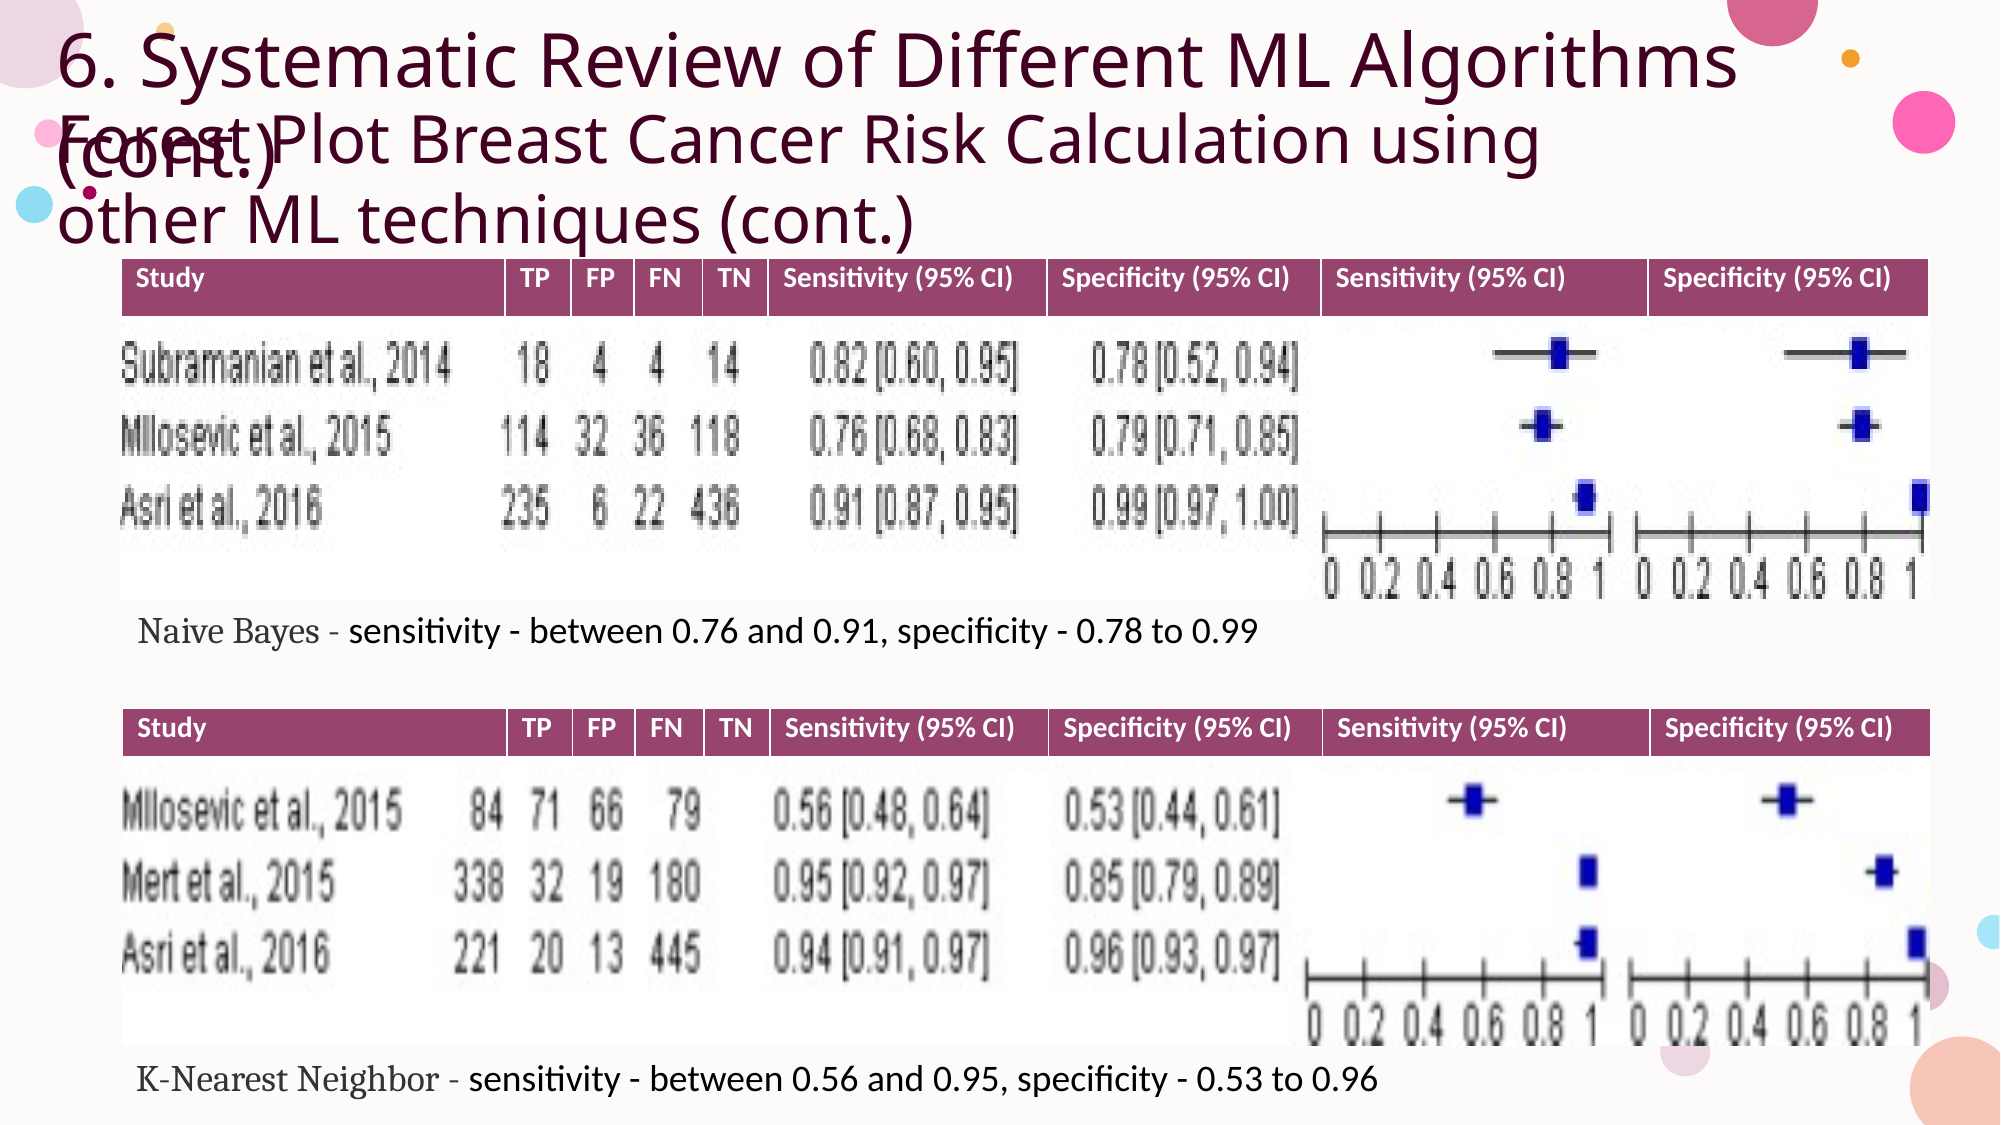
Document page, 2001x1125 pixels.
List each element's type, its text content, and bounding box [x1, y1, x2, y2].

picture [120, 259, 1930, 599]
text_box Naive Bayes - sensitivity - between 0.76 and 0.91, specificity - 0.78 to 0.99 [122, 598, 1972, 659]
text_box Forest Plot Breast Cancer Risk Calculation using other ML techniques (cont.) [41, 89, 1972, 265]
text_box 6. Systematic Review of Different ML Algorithms (cont.) [41, 5, 1790, 201]
picture [122, 709, 1930, 1046]
text_box K-Nearest Neighbor - sensitivity - between 0.56 and 0.95, specificity - 0.53 to 0.96 [120, 1046, 1870, 1125]
